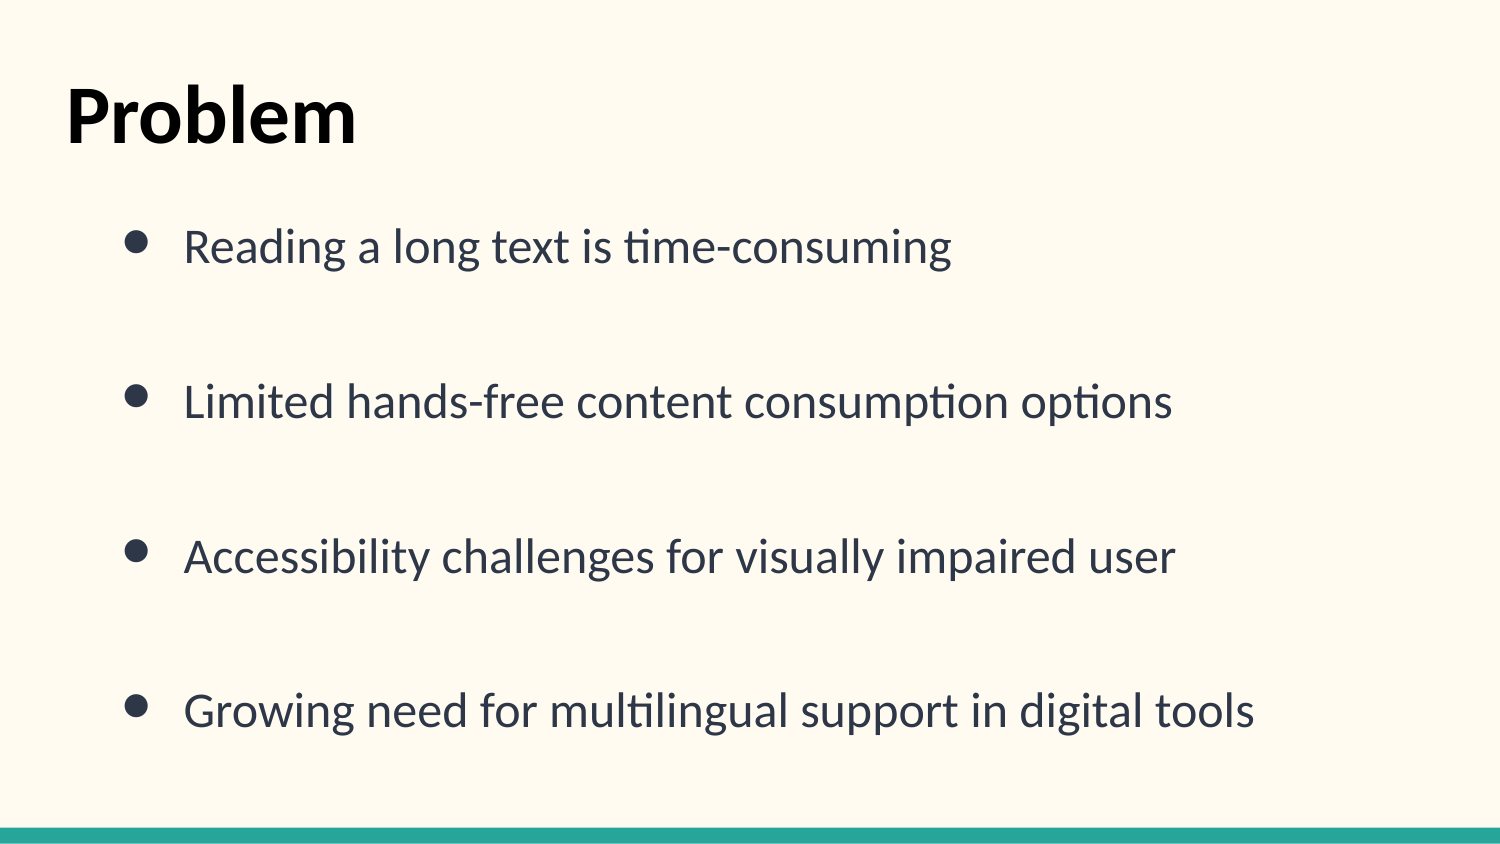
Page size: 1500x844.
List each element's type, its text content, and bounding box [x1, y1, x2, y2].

title Problem [51, 30, 1449, 131]
list Reading a long text is time-consuming Limited hands-free content consumption options Accessibility challenges for visually impaired user Growing need for multilingual support in digital tools [93, 189, 1369, 799]
